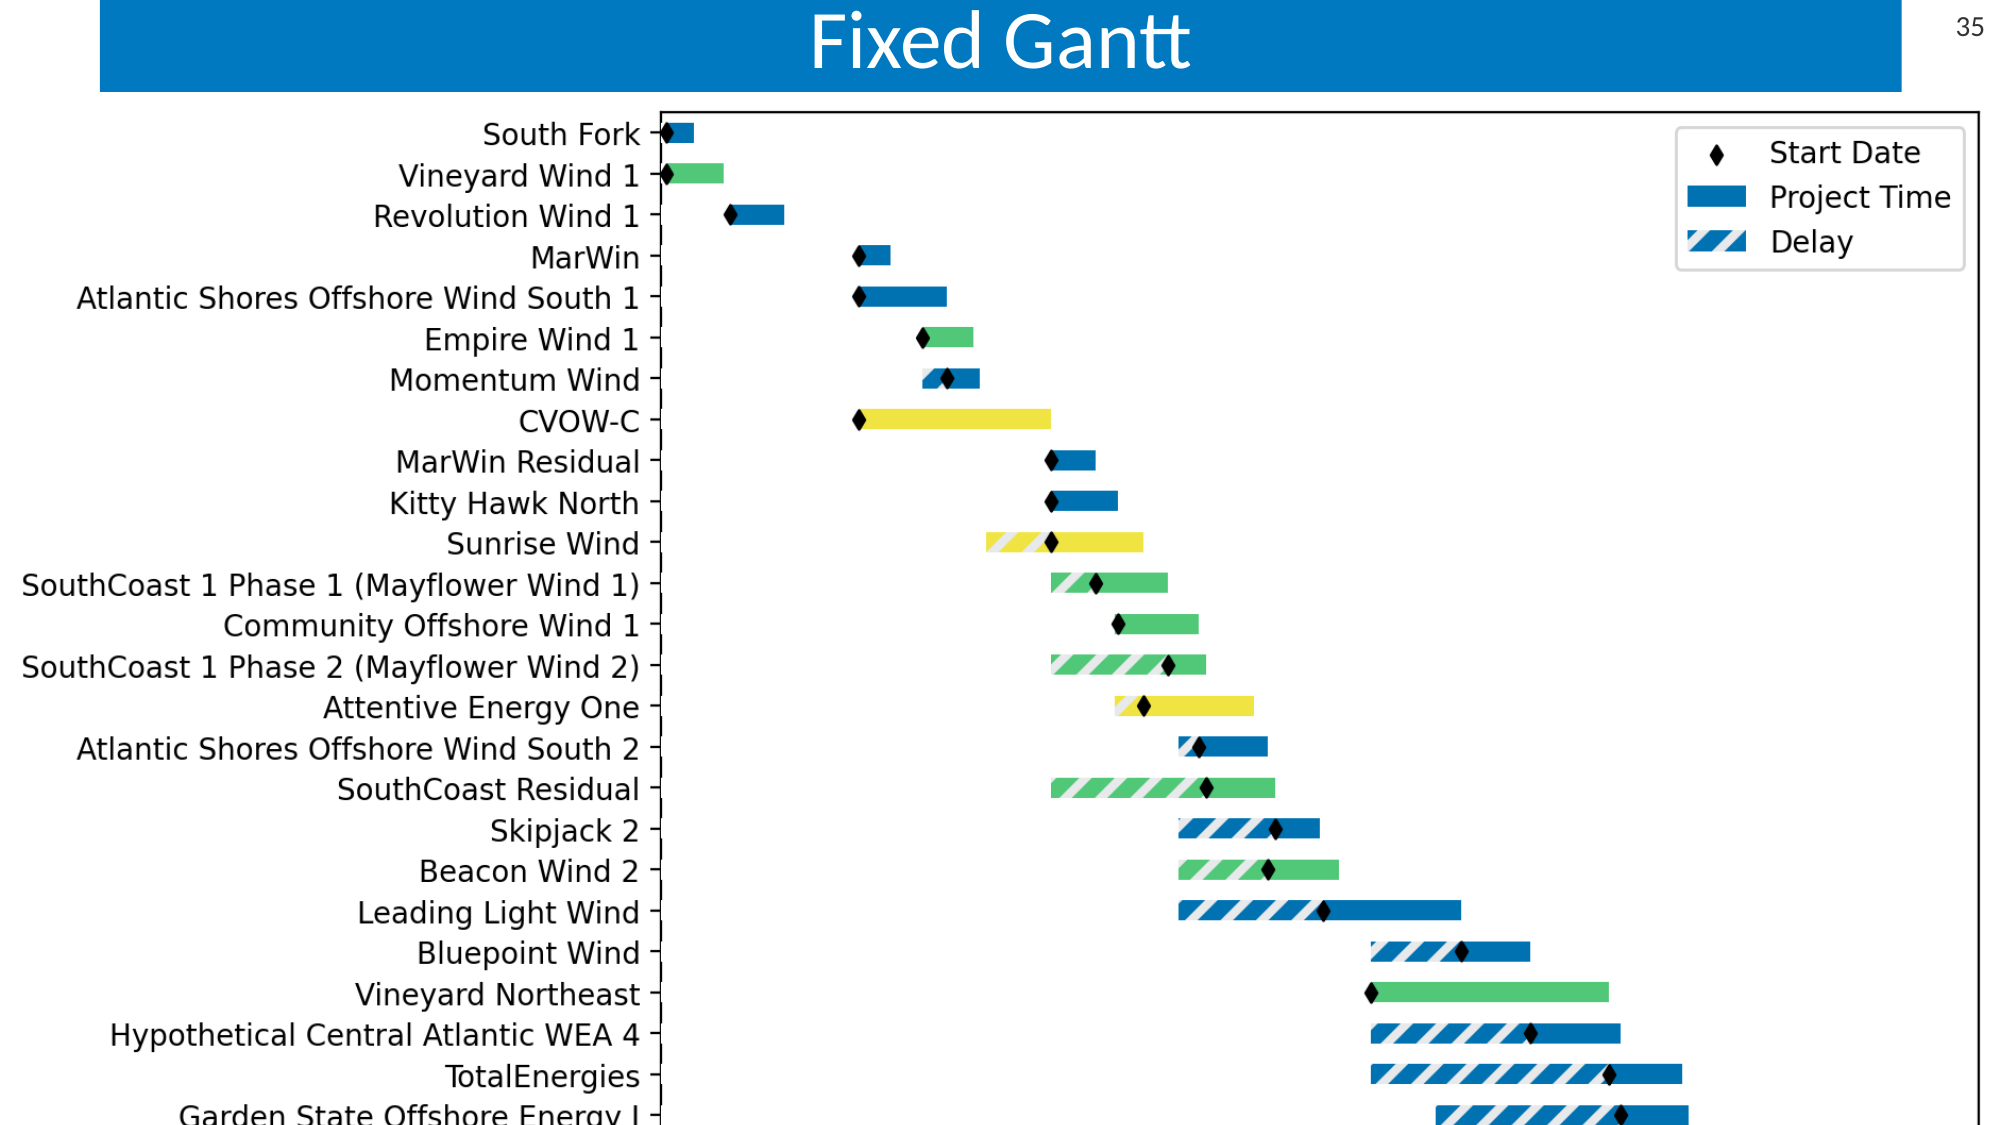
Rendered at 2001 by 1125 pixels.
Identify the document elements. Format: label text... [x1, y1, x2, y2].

title Fixed Gantt [99, 0, 1902, 91]
picture [0, 92, 2000, 1125]
